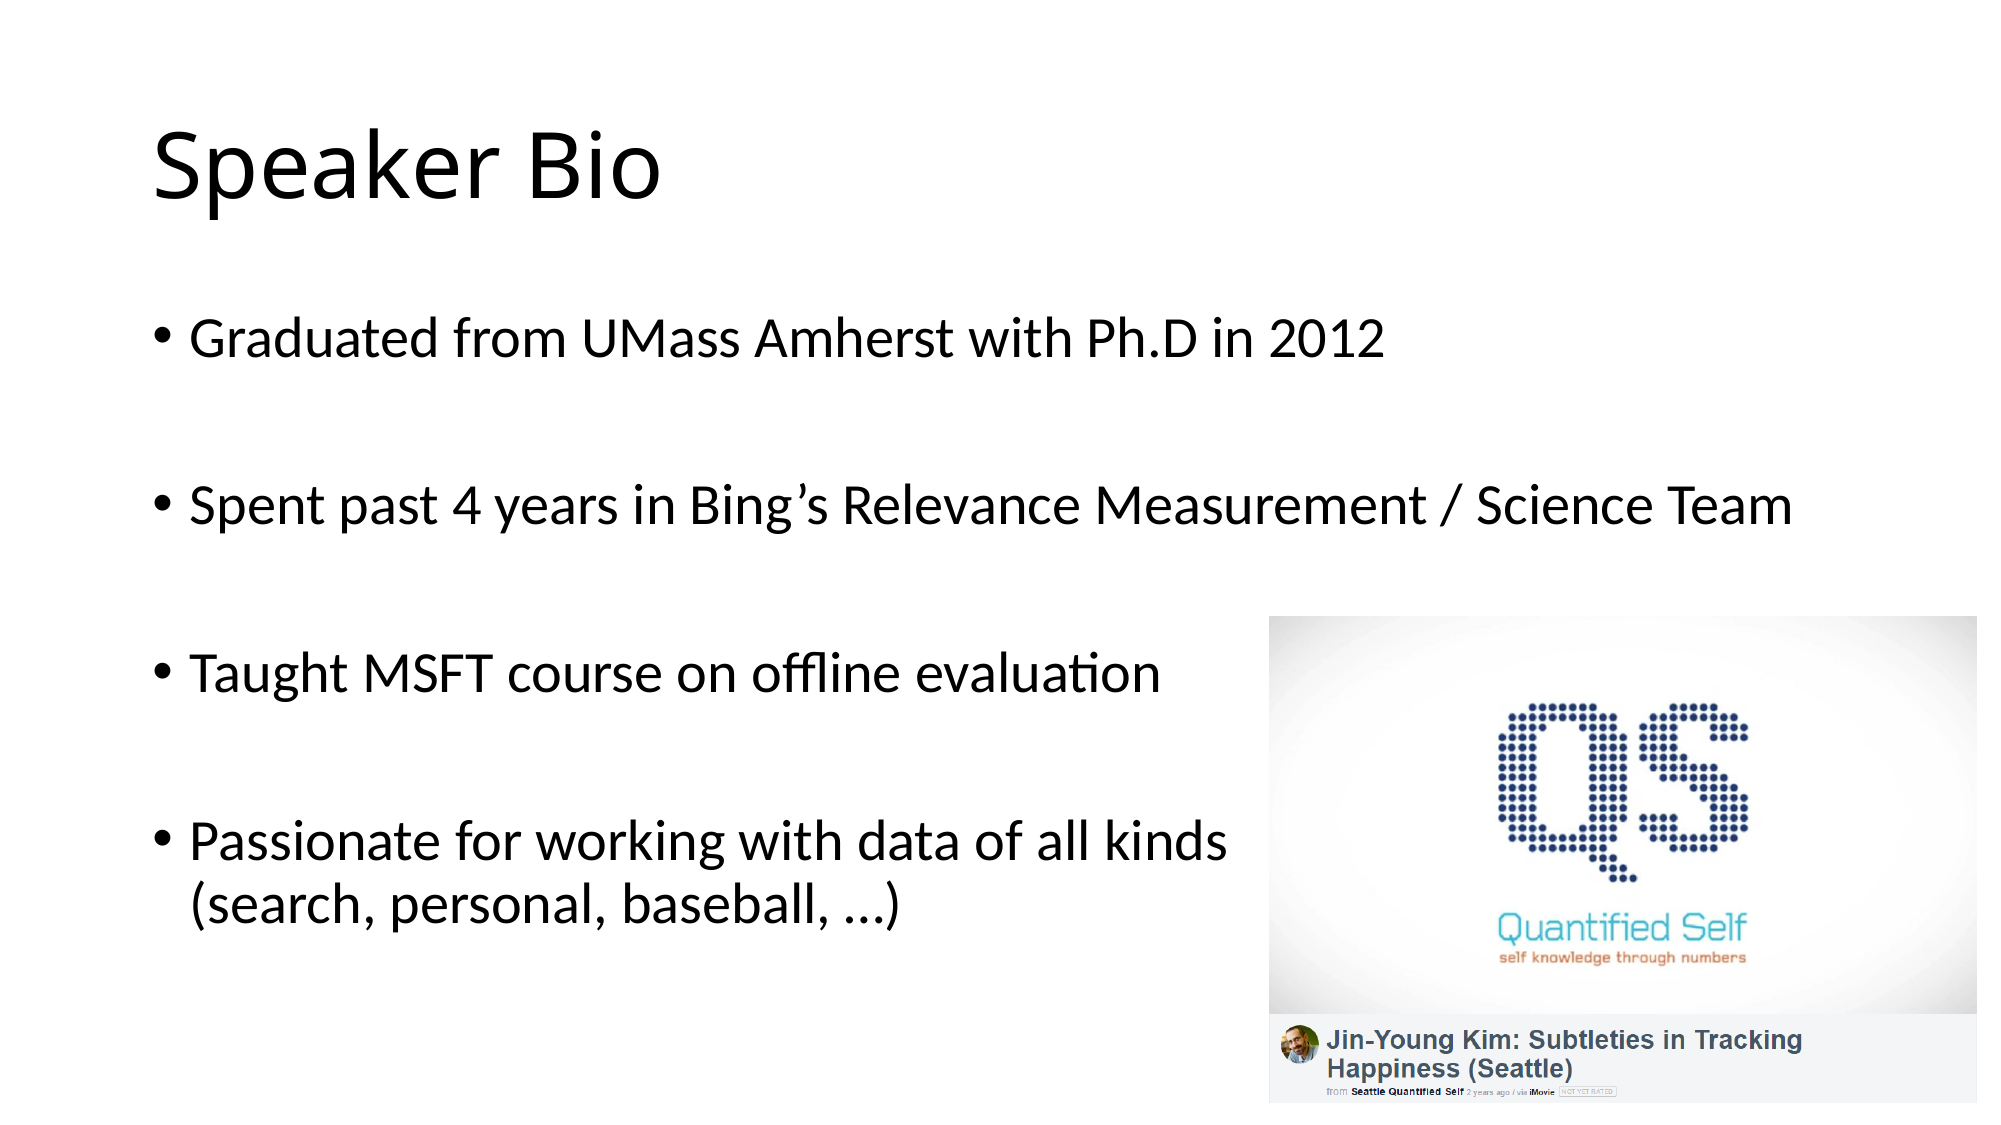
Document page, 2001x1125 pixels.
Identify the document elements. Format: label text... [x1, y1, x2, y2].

list Graduated from UMass Amherst with Ph.D in 2012 Spent past 4 years in Bing’s Relevance Measurement / Science Team Taught MSFT course on offline evaluation Passionate for working with data of all kinds (search, personal, baseball, …) [137, 299, 1863, 1014]
title Speaker Bio [137, 59, 1863, 278]
picture [1256, 609, 1985, 1103]
